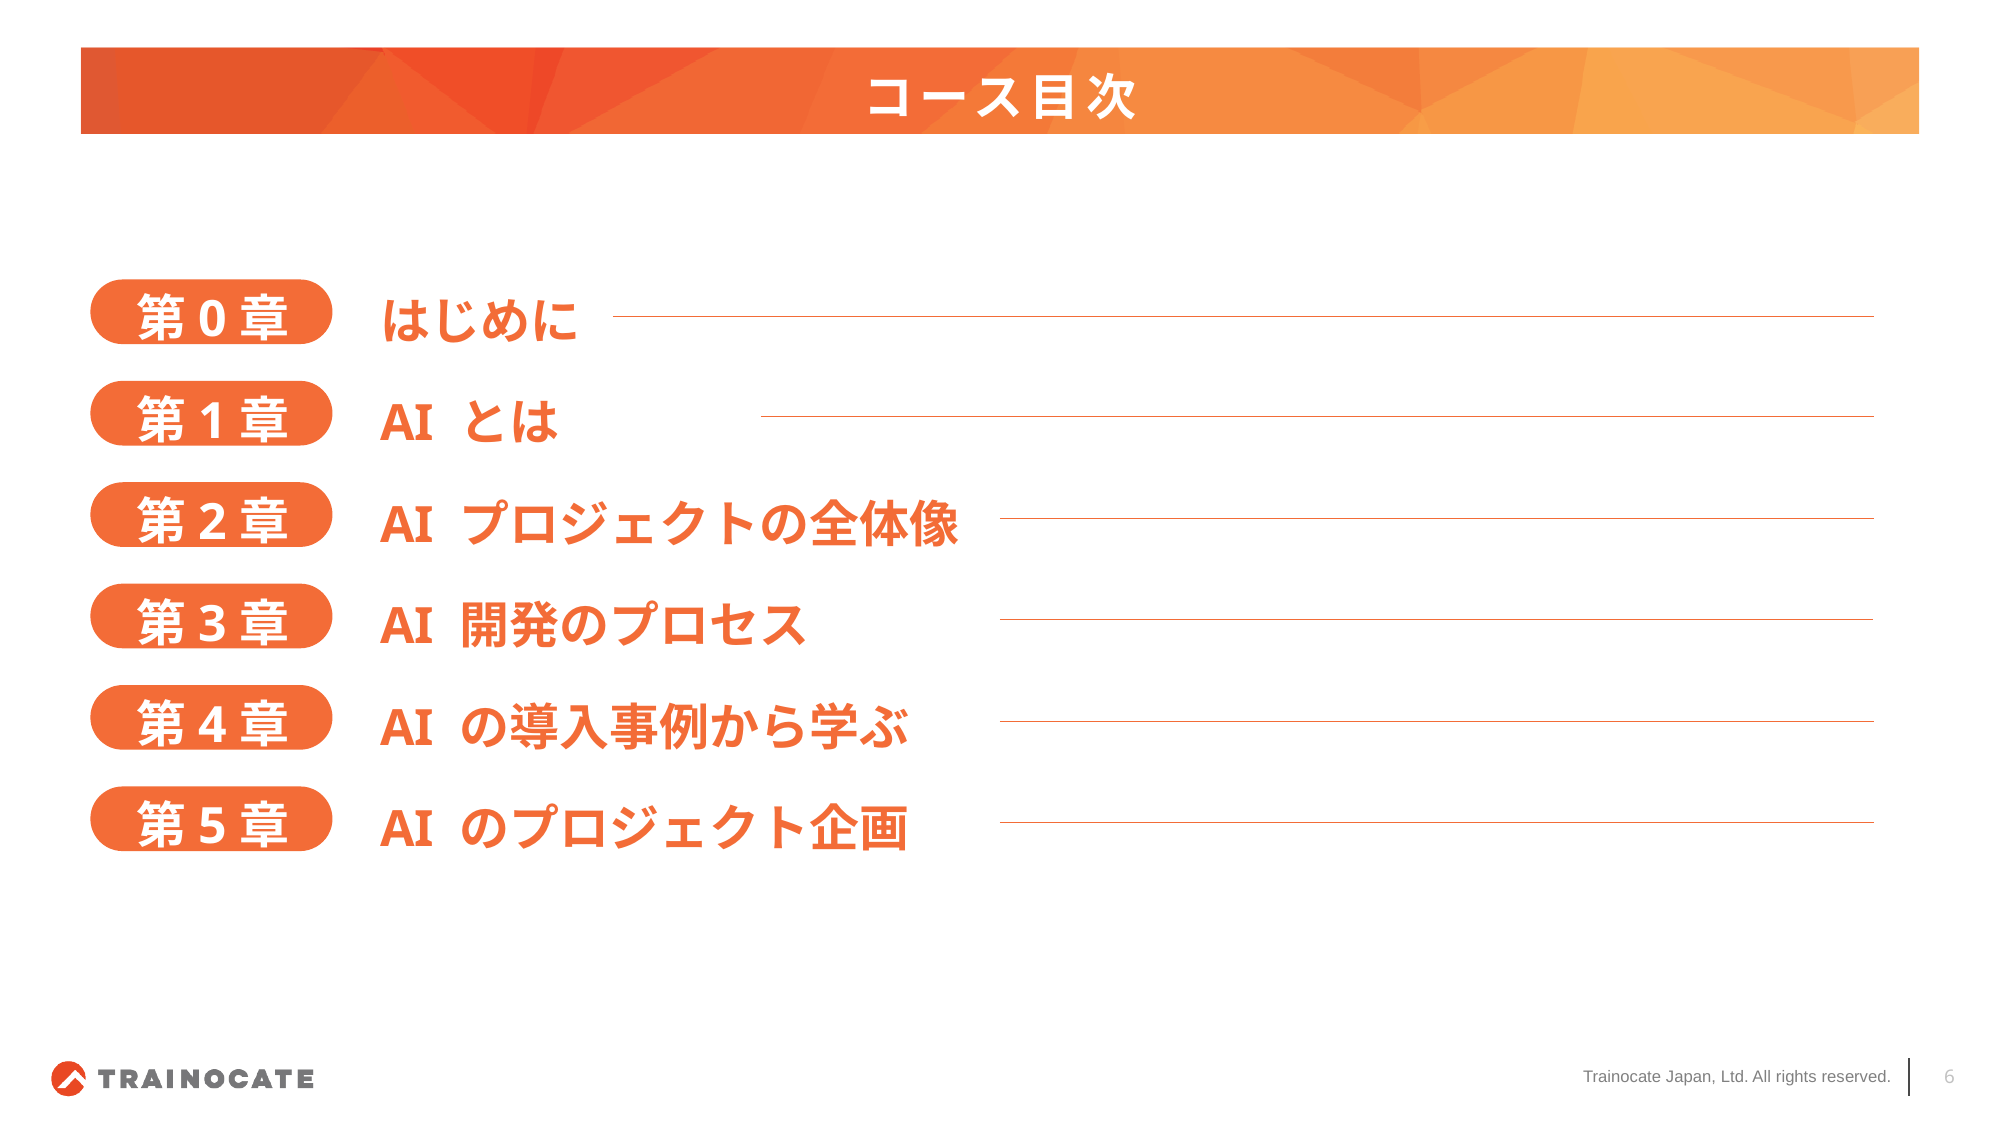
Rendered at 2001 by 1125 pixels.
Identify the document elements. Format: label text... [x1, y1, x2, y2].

picture [30, 1046, 335, 1109]
text_box AI プロジェクトの全体像 [365, 486, 2000, 547]
text_box AI 開発のプロセス [365, 587, 1480, 648]
text_box AI のプロジェクト企画 [365, 790, 1480, 851]
text_box 第0章 [90, 279, 333, 345]
text_box 第5章 [90, 786, 333, 852]
slide_number 6 [1519, 1060, 1970, 1095]
text_box 第3章 [90, 583, 333, 649]
text_box AI とは [365, 384, 2000, 445]
text_box はじめに [365, 284, 2000, 344]
picture [80, 47, 1920, 60]
text_box 第4章 [90, 685, 333, 750]
title コース目次 [60, 60, 1940, 140]
text_box 第2章 [90, 482, 333, 547]
text_box AI の導入事例から学ぶ [365, 689, 1480, 750]
text_box 第1章 [90, 380, 333, 446]
